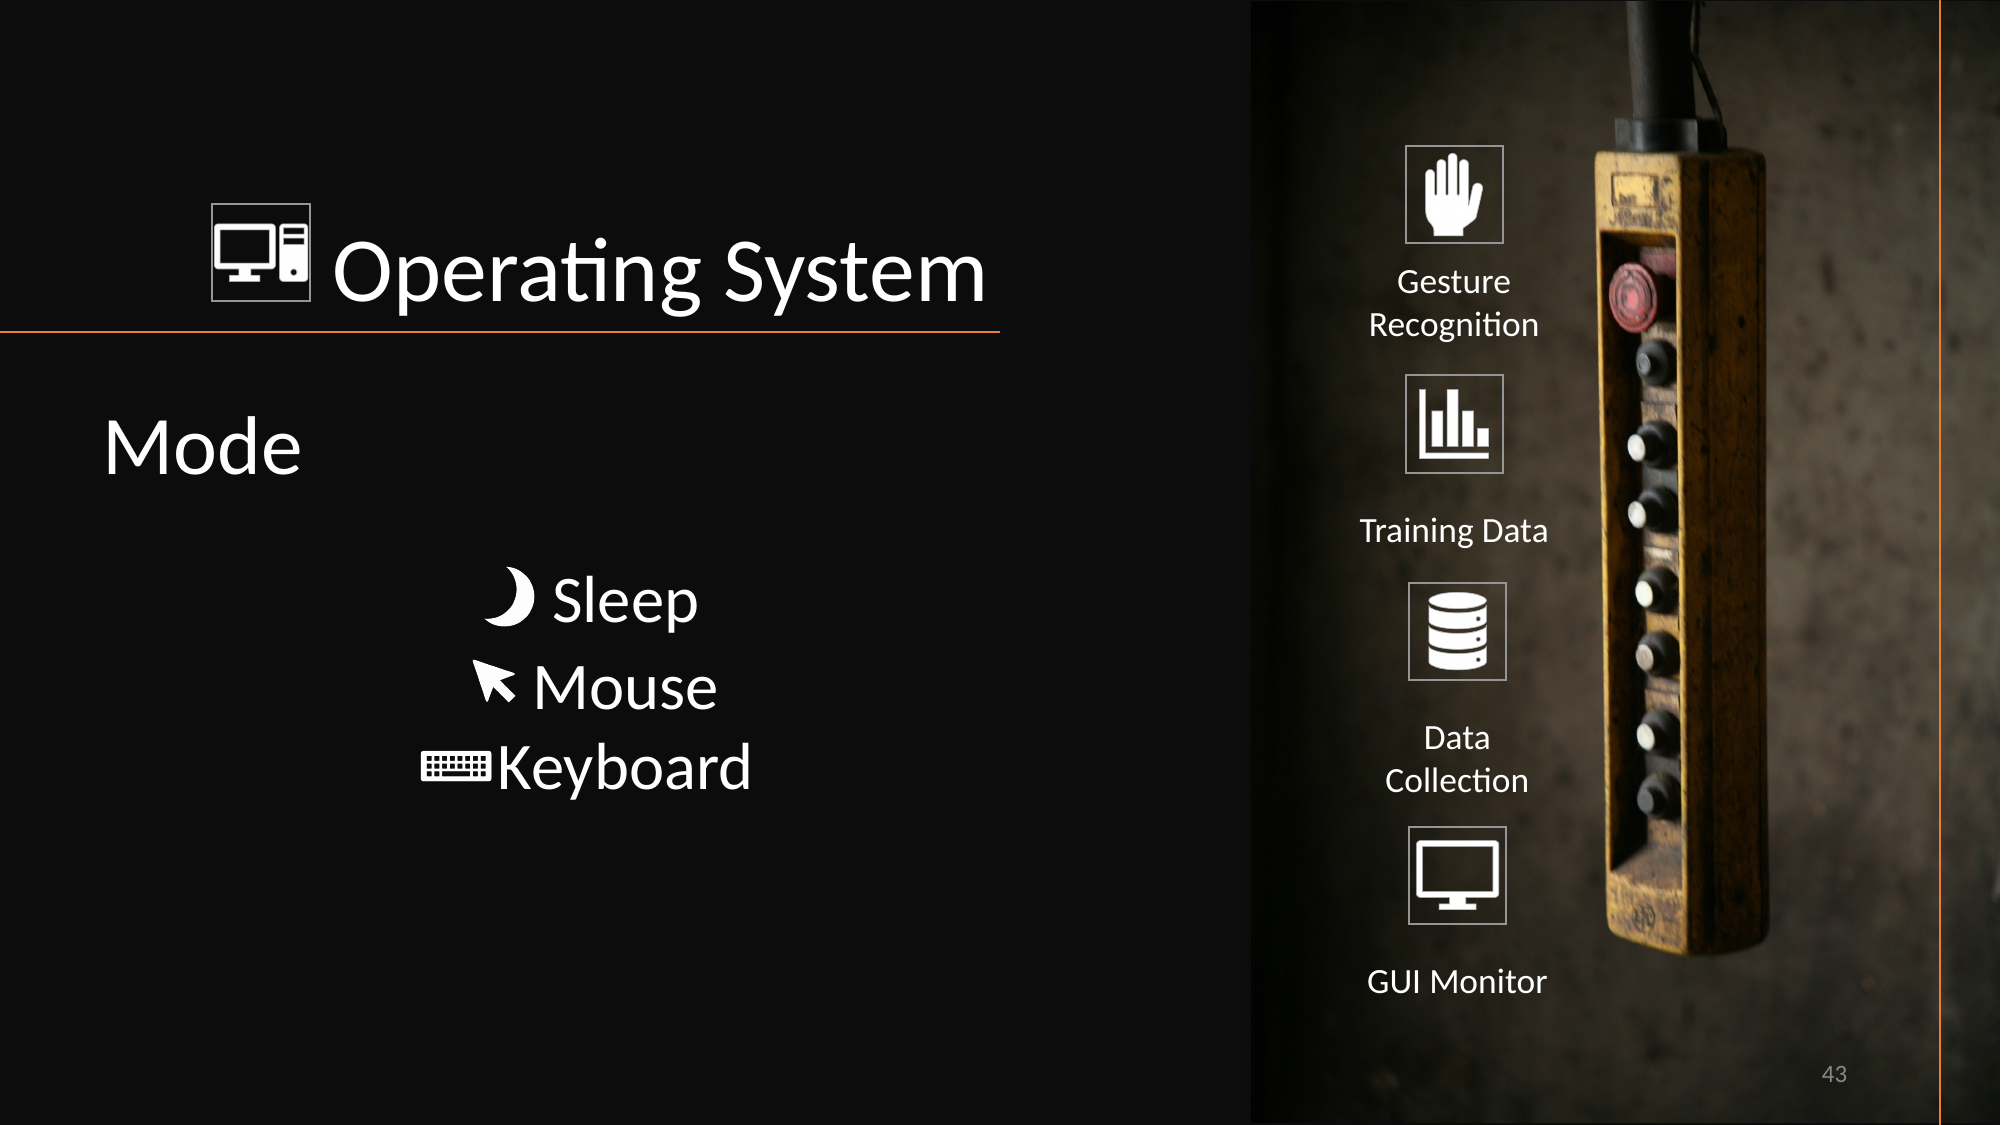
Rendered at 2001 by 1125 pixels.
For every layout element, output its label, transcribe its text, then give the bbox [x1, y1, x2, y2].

picture [1941, 1, 2000, 1124]
text_box Sleep [509, 556, 743, 630]
text_box Operating System [267, 209, 1055, 296]
picture [472, 559, 547, 634]
text_box Mouse [533, 642, 743, 717]
text_box [212, 203, 310, 302]
picture [456, 644, 531, 718]
text_box [0, 0, 1254, 1125]
text_box Mode [86, 390, 320, 507]
text_box Keyboard [493, 722, 760, 797]
picture [1251, 1, 1940, 1124]
picture [418, 728, 493, 803]
